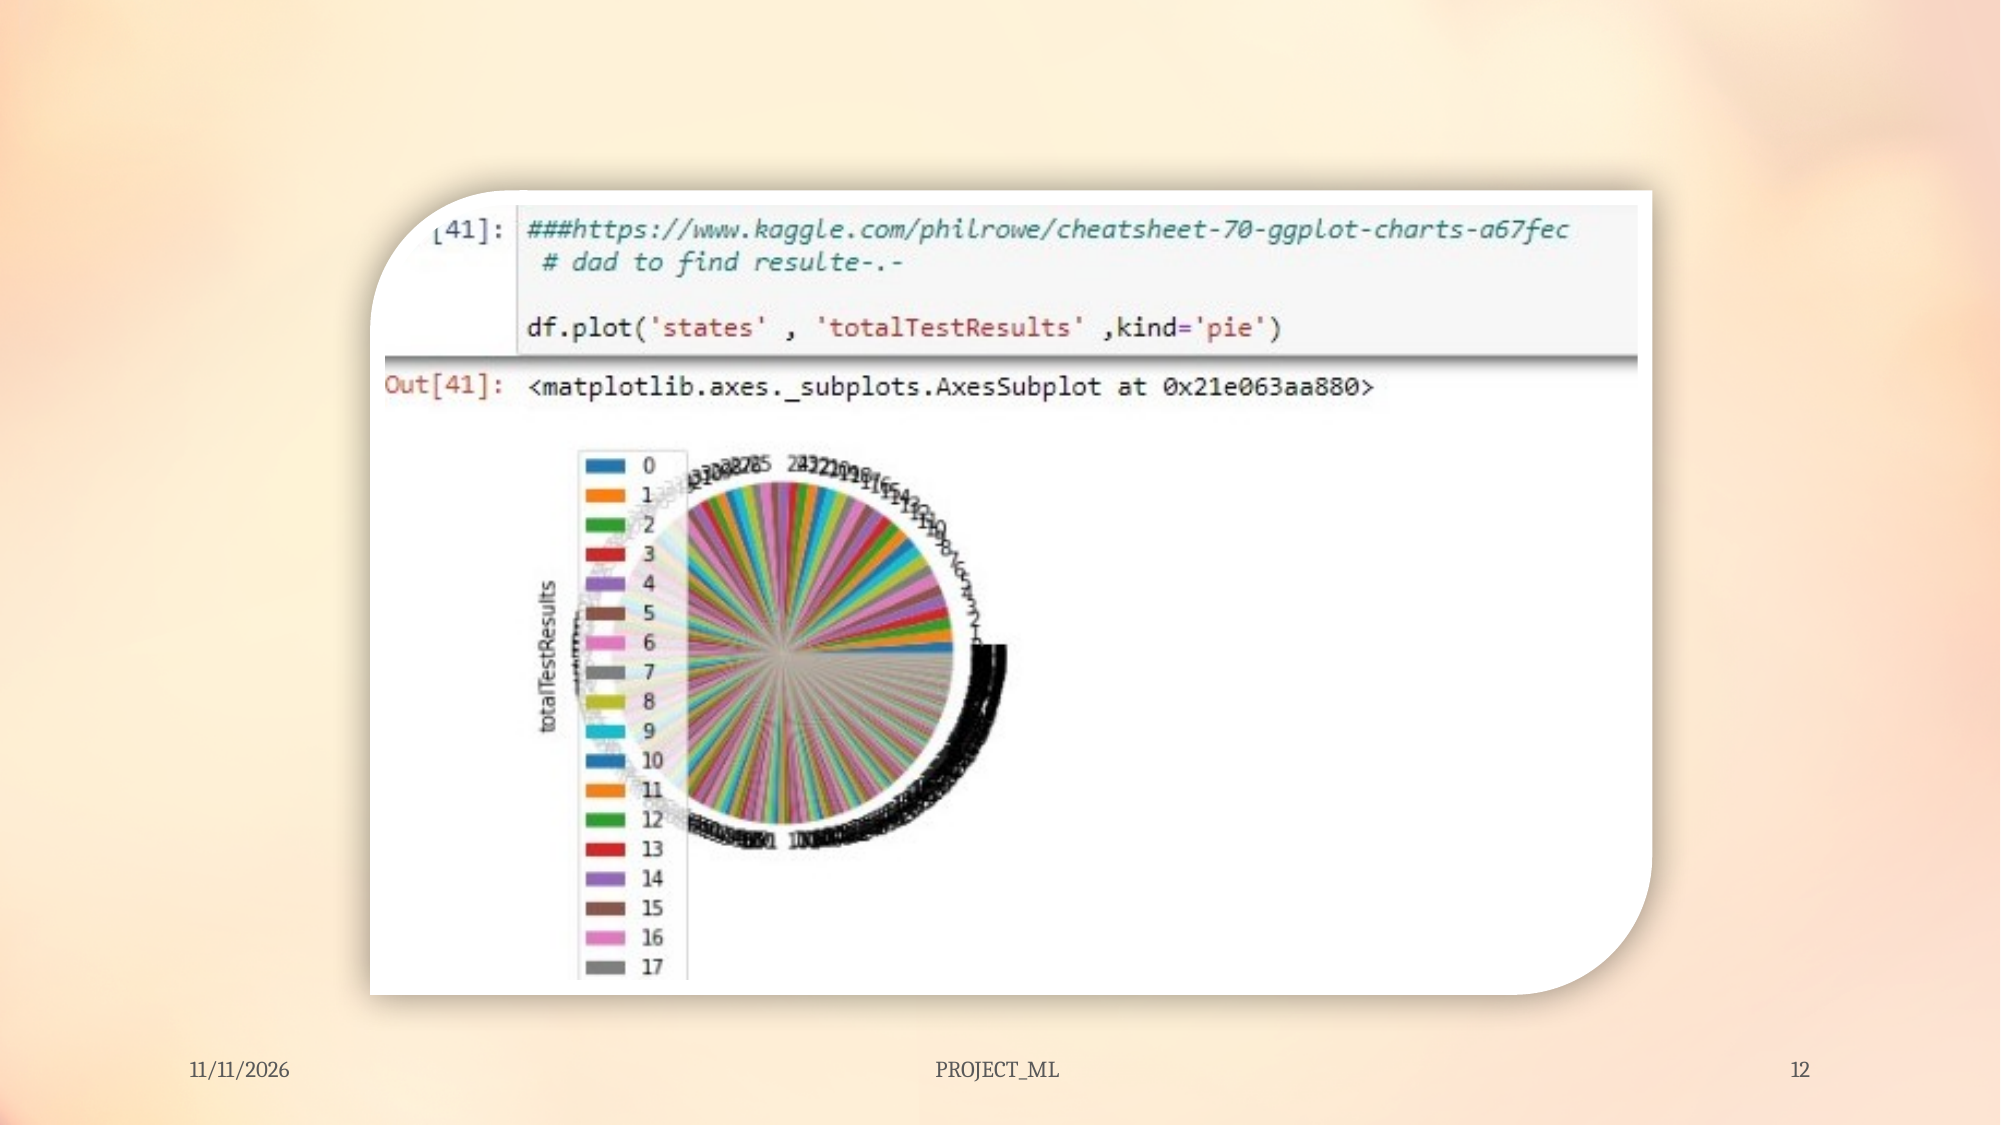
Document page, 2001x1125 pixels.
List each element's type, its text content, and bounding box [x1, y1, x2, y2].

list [377, 197, 1645, 988]
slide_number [174, 1050, 355, 1088]
slide_number 12 [1644, 1050, 1825, 1088]
picture [0, 0, 2001, 1125]
footer PROJECT_ML [397, 1050, 1598, 1088]
